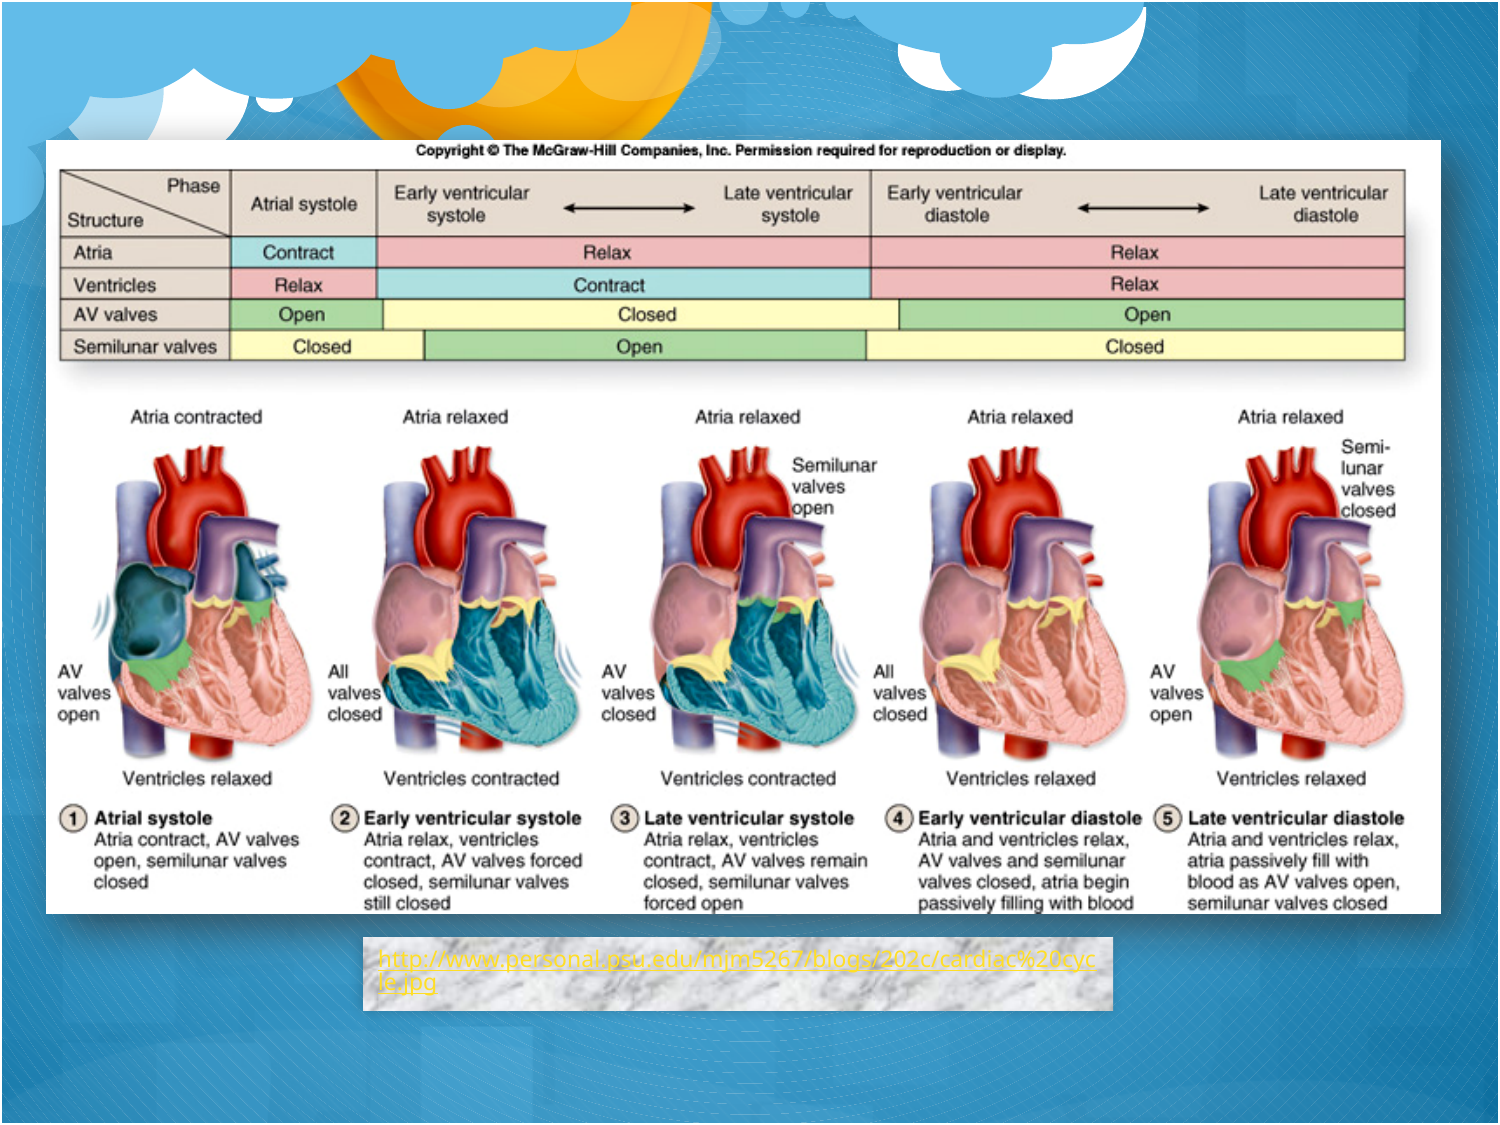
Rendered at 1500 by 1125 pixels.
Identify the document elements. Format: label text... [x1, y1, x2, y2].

picture [2, 2, 1498, 1123]
text_box http://www.personal.psu.edu/mjm5267/blogs/202c/cardiac%20cycle.jpg [363, 937, 1114, 1011]
